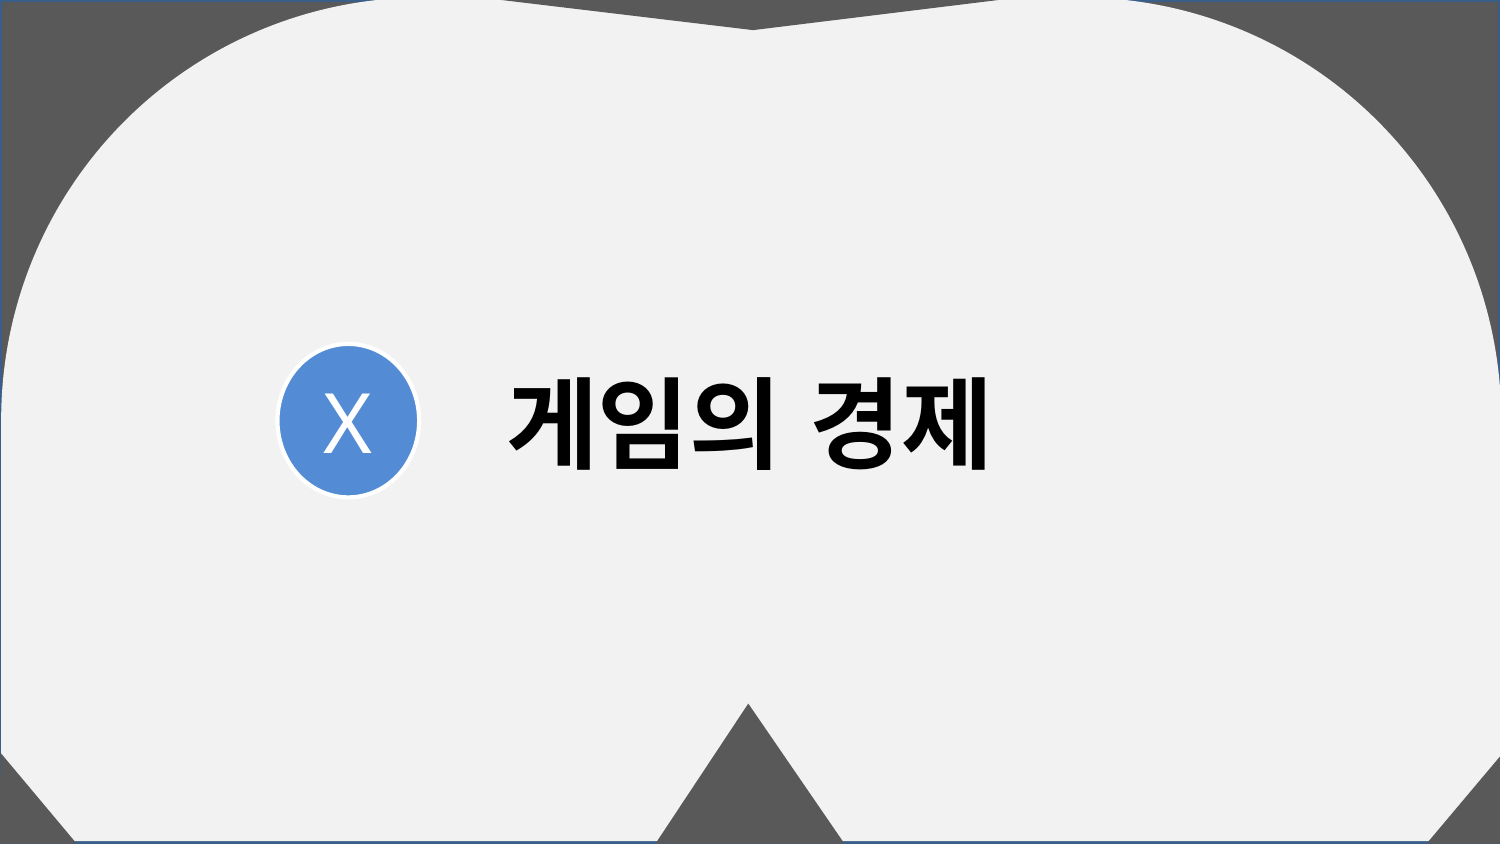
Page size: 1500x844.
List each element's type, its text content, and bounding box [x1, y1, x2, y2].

text_box X [277, 343, 420, 498]
text_box 게임의 경제 [491, 353, 1009, 489]
